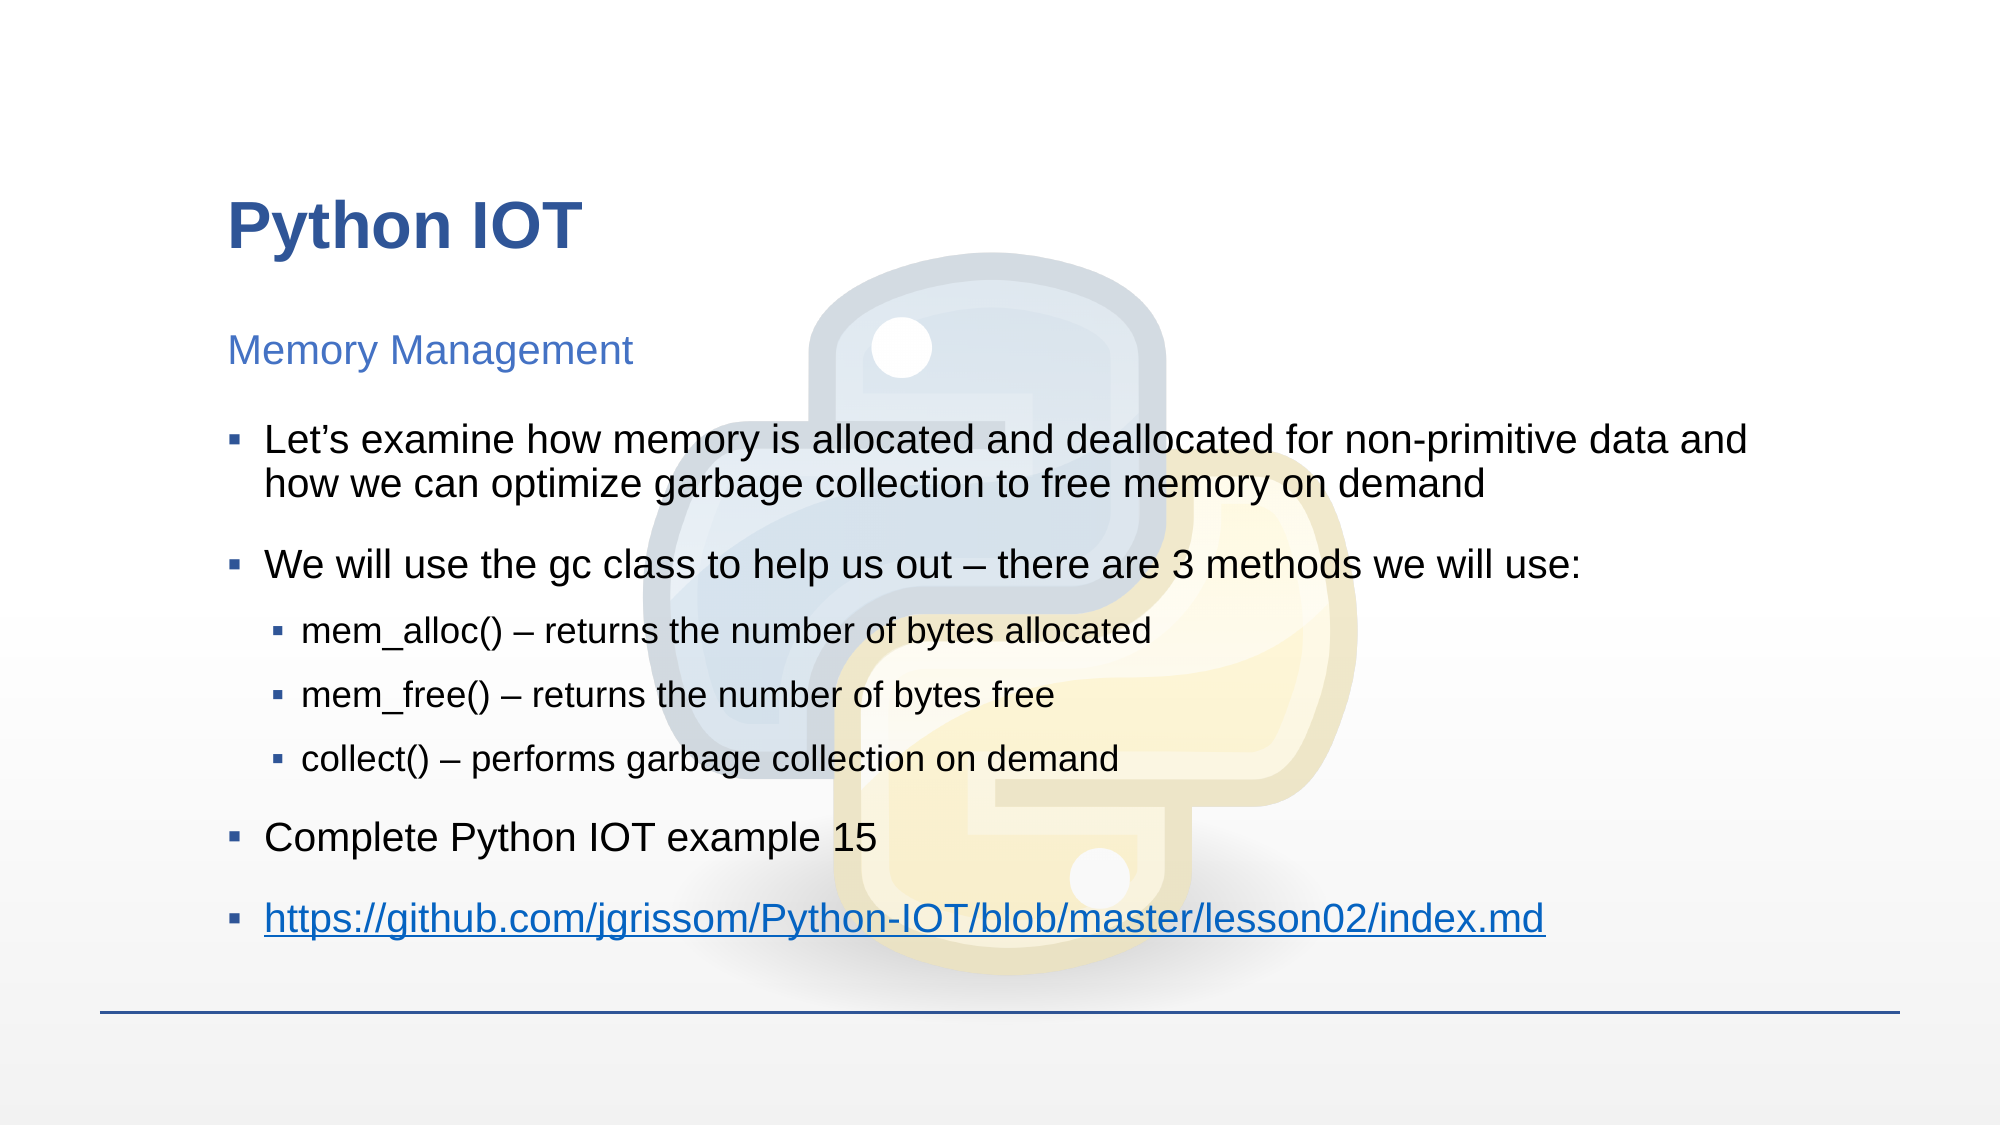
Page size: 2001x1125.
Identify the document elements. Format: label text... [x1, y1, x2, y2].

list Memory Management [212, 298, 1788, 404]
title Python IOT [212, 82, 1788, 271]
list Let’s examine how memory is allocated and deallocated for non-primitive data and how we can optimize garbage collection to free memory on demand We will use the gc class to help us out – there are 3 methods we will use: mem_alloc() – returns the number of bytes allocated mem_free() – returns the number of bytes free collect() – performs garbage collection on demand Complete Python IOT example 15 https://github.com/jgrissom/Python-IOT/blob/master/lesson02/index.md [212, 410, 1788, 950]
